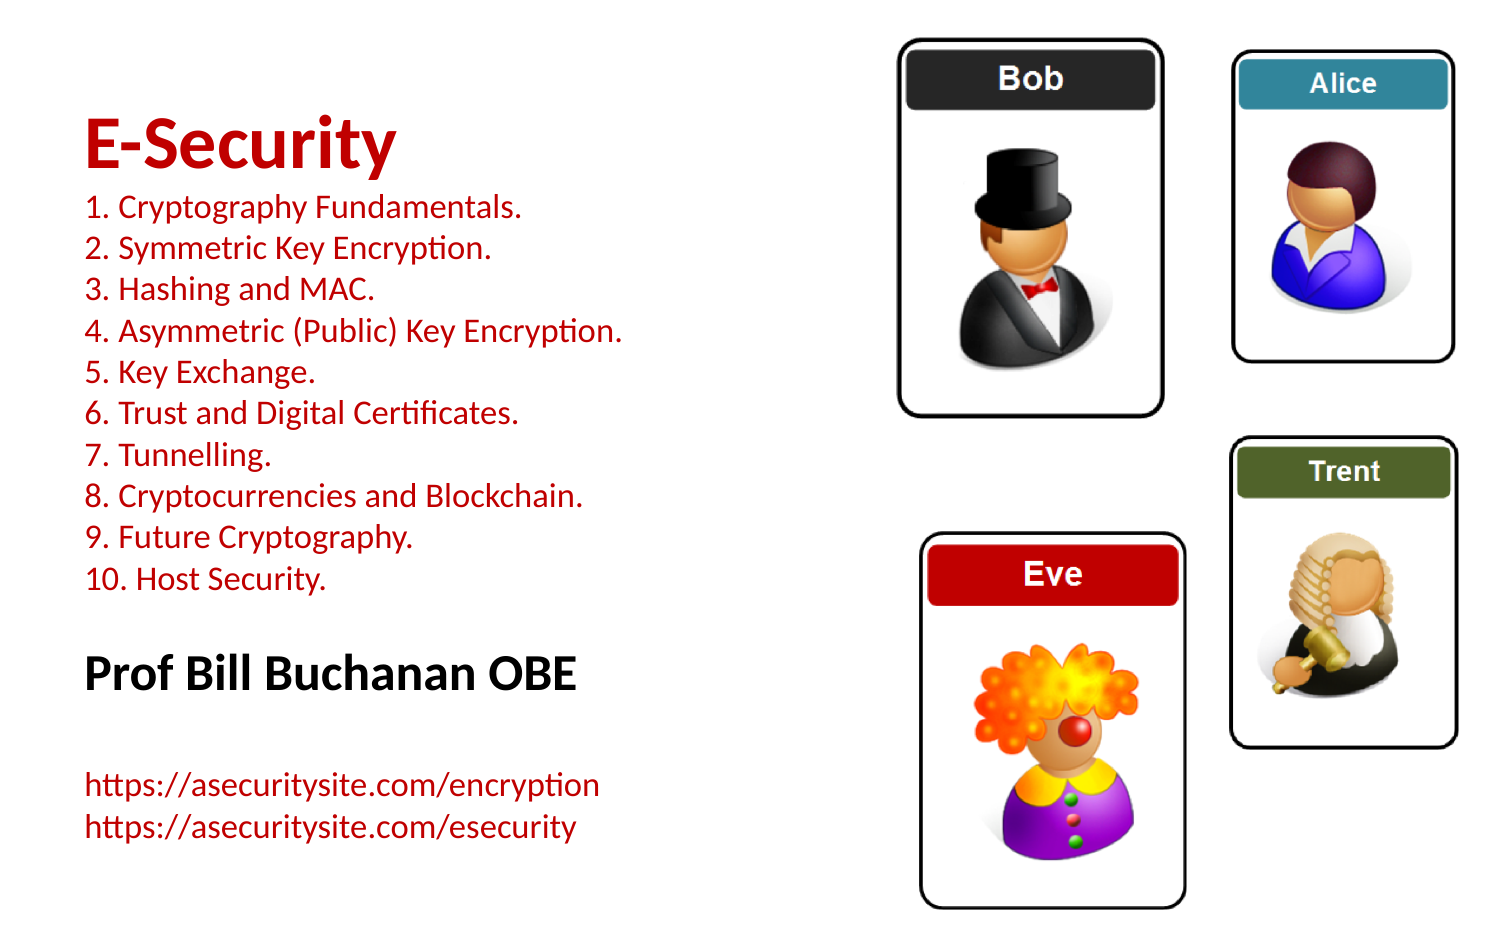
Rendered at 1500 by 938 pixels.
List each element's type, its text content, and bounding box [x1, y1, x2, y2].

title E-Security 1. Cryptography Fundamentals. 2. Symmetric Key Encryption. 3. Hashing and MAC. 4. Asymmetric (Public) Key Encryption. 5. Key Exchange. 6. Trust and Digital Certificates. 7. Tunnelling. 8. Cryptocurrencies and Blockchain. 9. Future Cryptography. 10. Host Security. Prof Bill Buchanan OBE https://asecuritysite.com/encryption https://asecuritysite.com/esecurity [76, 68, 1342, 869]
picture [896, 36, 1165, 420]
picture [1228, 434, 1459, 751]
picture [1230, 48, 1456, 365]
picture [918, 530, 1187, 910]
